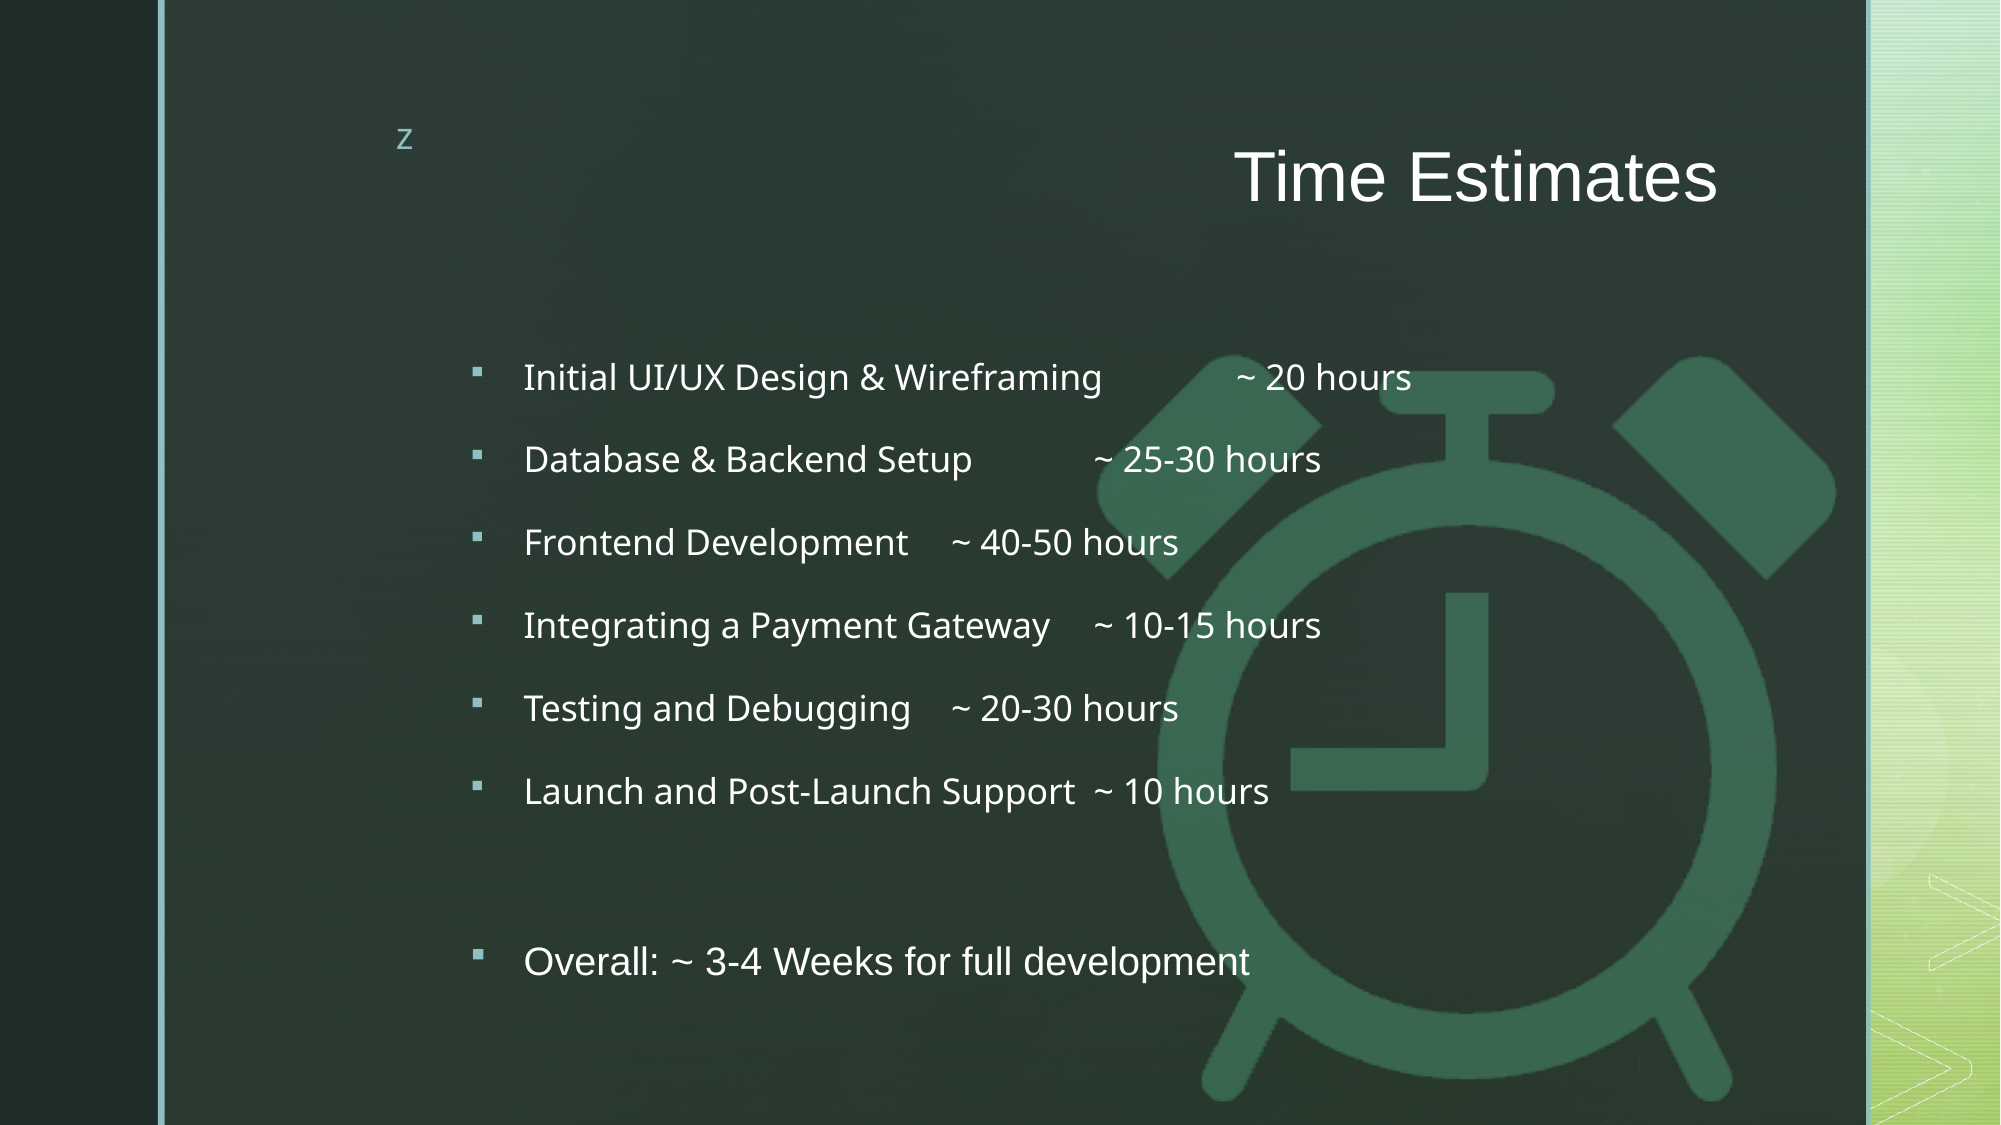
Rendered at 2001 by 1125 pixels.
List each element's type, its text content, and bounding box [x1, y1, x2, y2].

title Time Estimates [428, 132, 1734, 310]
list Initial UI/UX Design & Wireframing ~ 20 hours Database & Backend Setup ~ 25-30 hours Frontend Development ~ 40-50 hours Integrating a Payment Gateway ~ 10-15 hours Testing and Debugging ~ 20-30 hours Launch and Post-Launch Support ~ 10 hours Overall: ~ 3-4 Weeks for full development [454, 336, 936, 993]
picture [936, 0, 2001, 1125]
